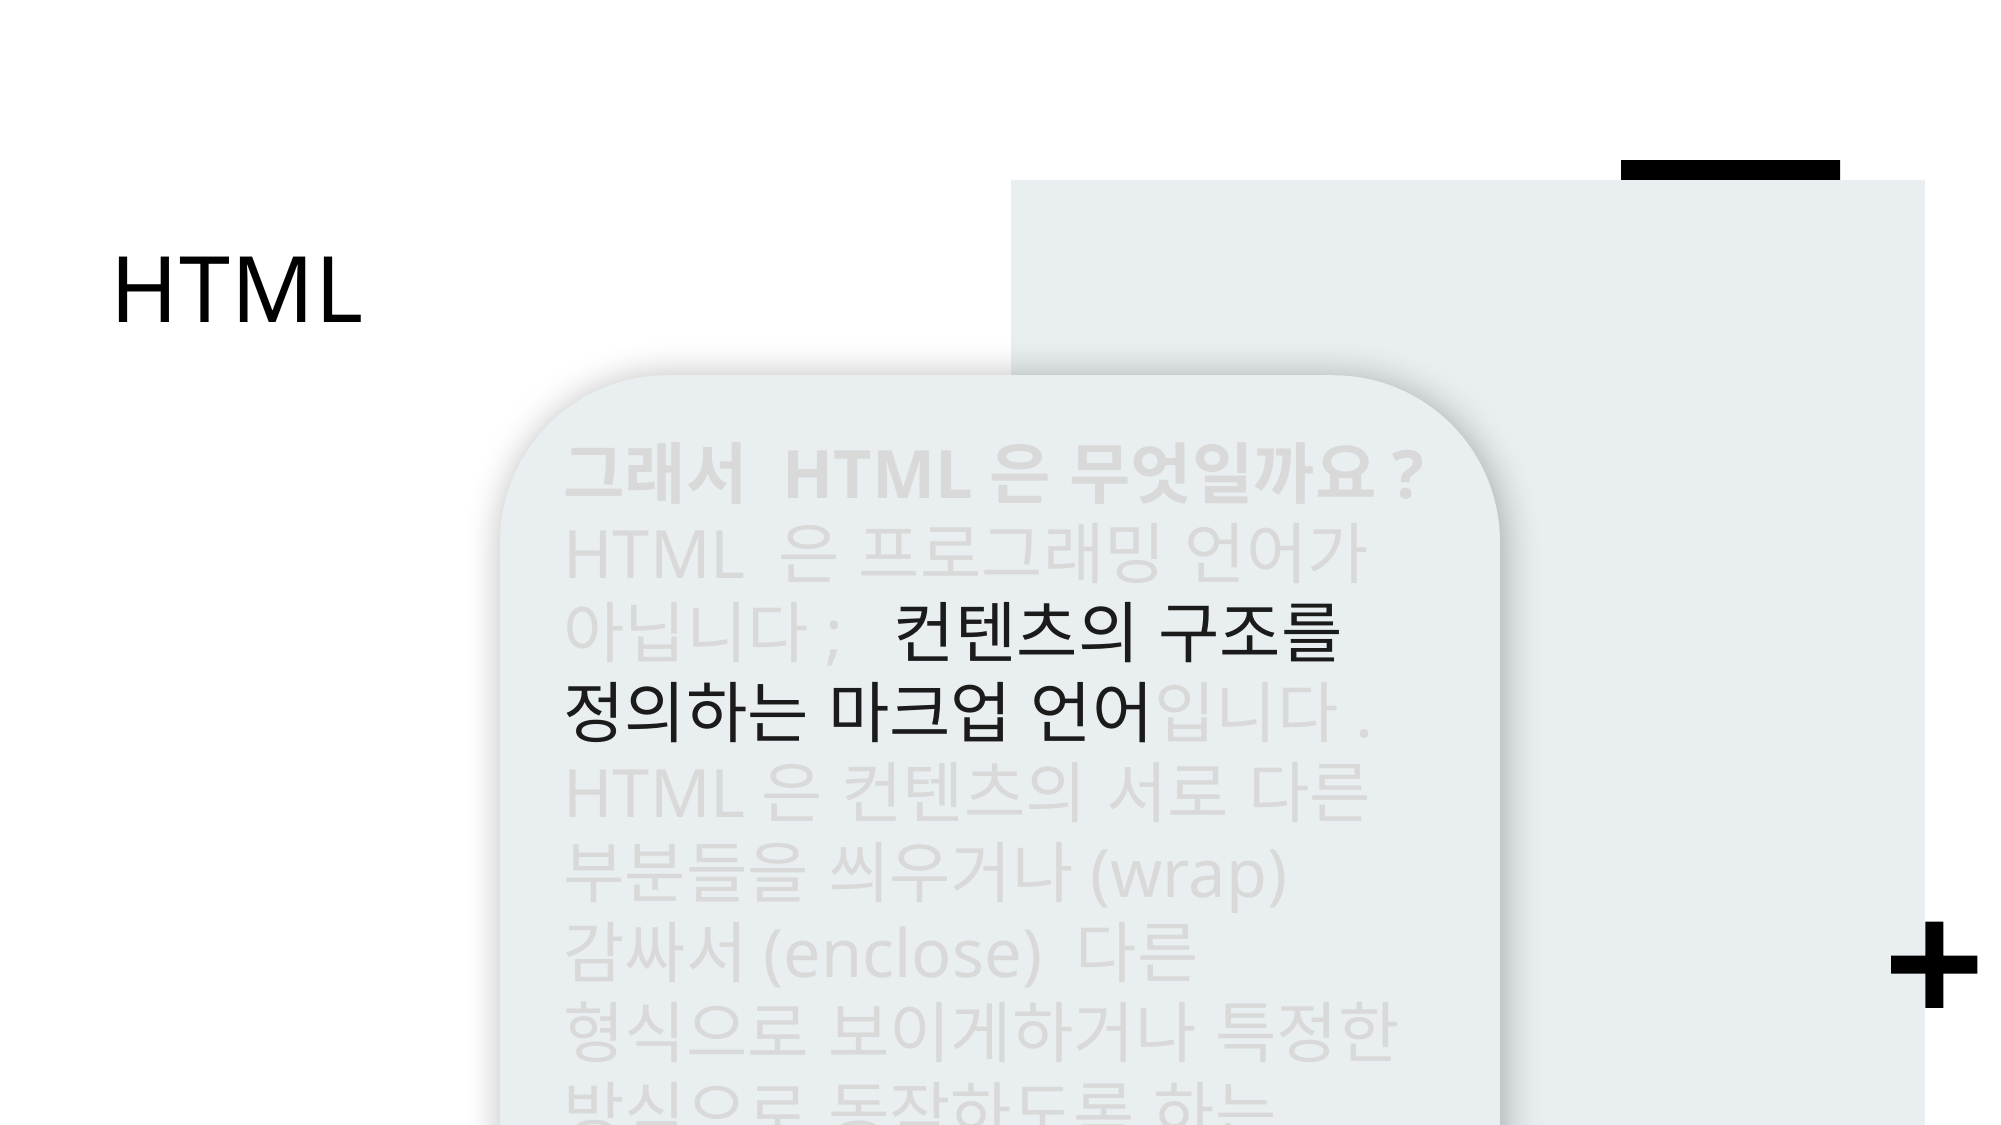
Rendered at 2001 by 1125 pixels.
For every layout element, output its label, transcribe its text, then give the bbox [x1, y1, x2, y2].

text_box 그래서 HTML은 무엇일까요? HTML 은 프로그래밍 언어가 아닙니다; 컨텐츠의 구조를 정의하는 마크업 언어입니다. HTML은 컨텐츠의 서로 다른 부분들을 씌우거나(wrap) 감싸서(enclose) 다른 형식으로 보이게하거나 특정한 방식으로 동작하도록 하는 일련의 요소(elements)로 이루어져 있습니다. tags로 감싸는 것으로 단어나 이미지를 다른 어딘가로 하이퍼링크(hyperlink)하거나 단어들을 이탤릭체로 표시하고 글씨체를 크게 또는 작게 만드는 등의 일을 할 수 있습니다. [500, 375, 1500, 1125]
title HTML [92, 197, 1449, 435]
